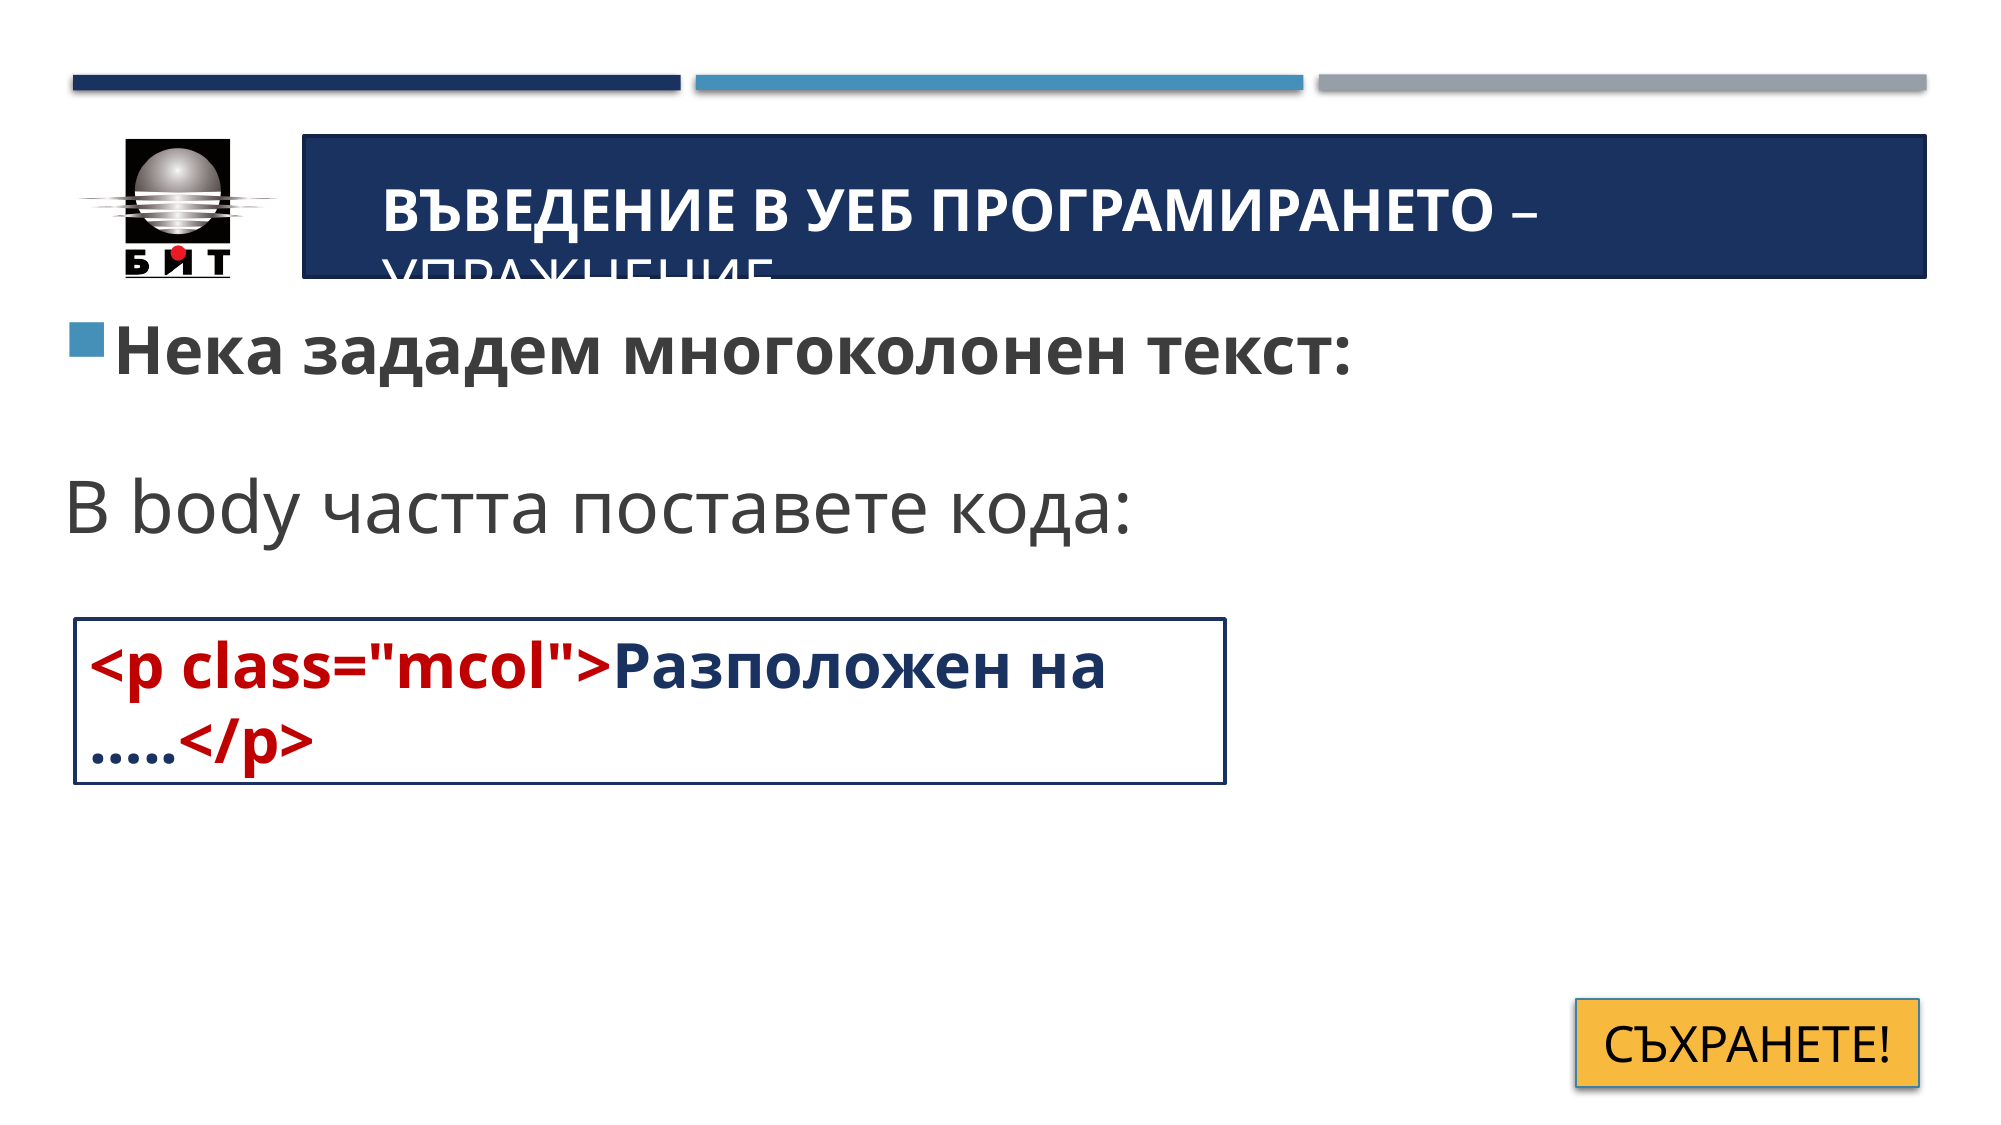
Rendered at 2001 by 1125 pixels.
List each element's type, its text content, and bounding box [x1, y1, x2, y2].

picture [74, 105, 280, 311]
text_box ВЪВЕДЕНИЕ В УЕБ ПРОГРАМИРАНЕТО – УПРАЖНЕНИЕ [366, 165, 1919, 321]
text_box [302, 134, 1927, 279]
text_box В body частта поставете кода: [48, 373, 1544, 635]
text_box Нека зададем многоколонен текст: [48, 300, 1880, 396]
text_box СЪХРАНЕТЕ! [1575, 998, 1920, 1088]
text_box <p class="mcol">Разположен на …..</p> [73, 635, 1227, 785]
